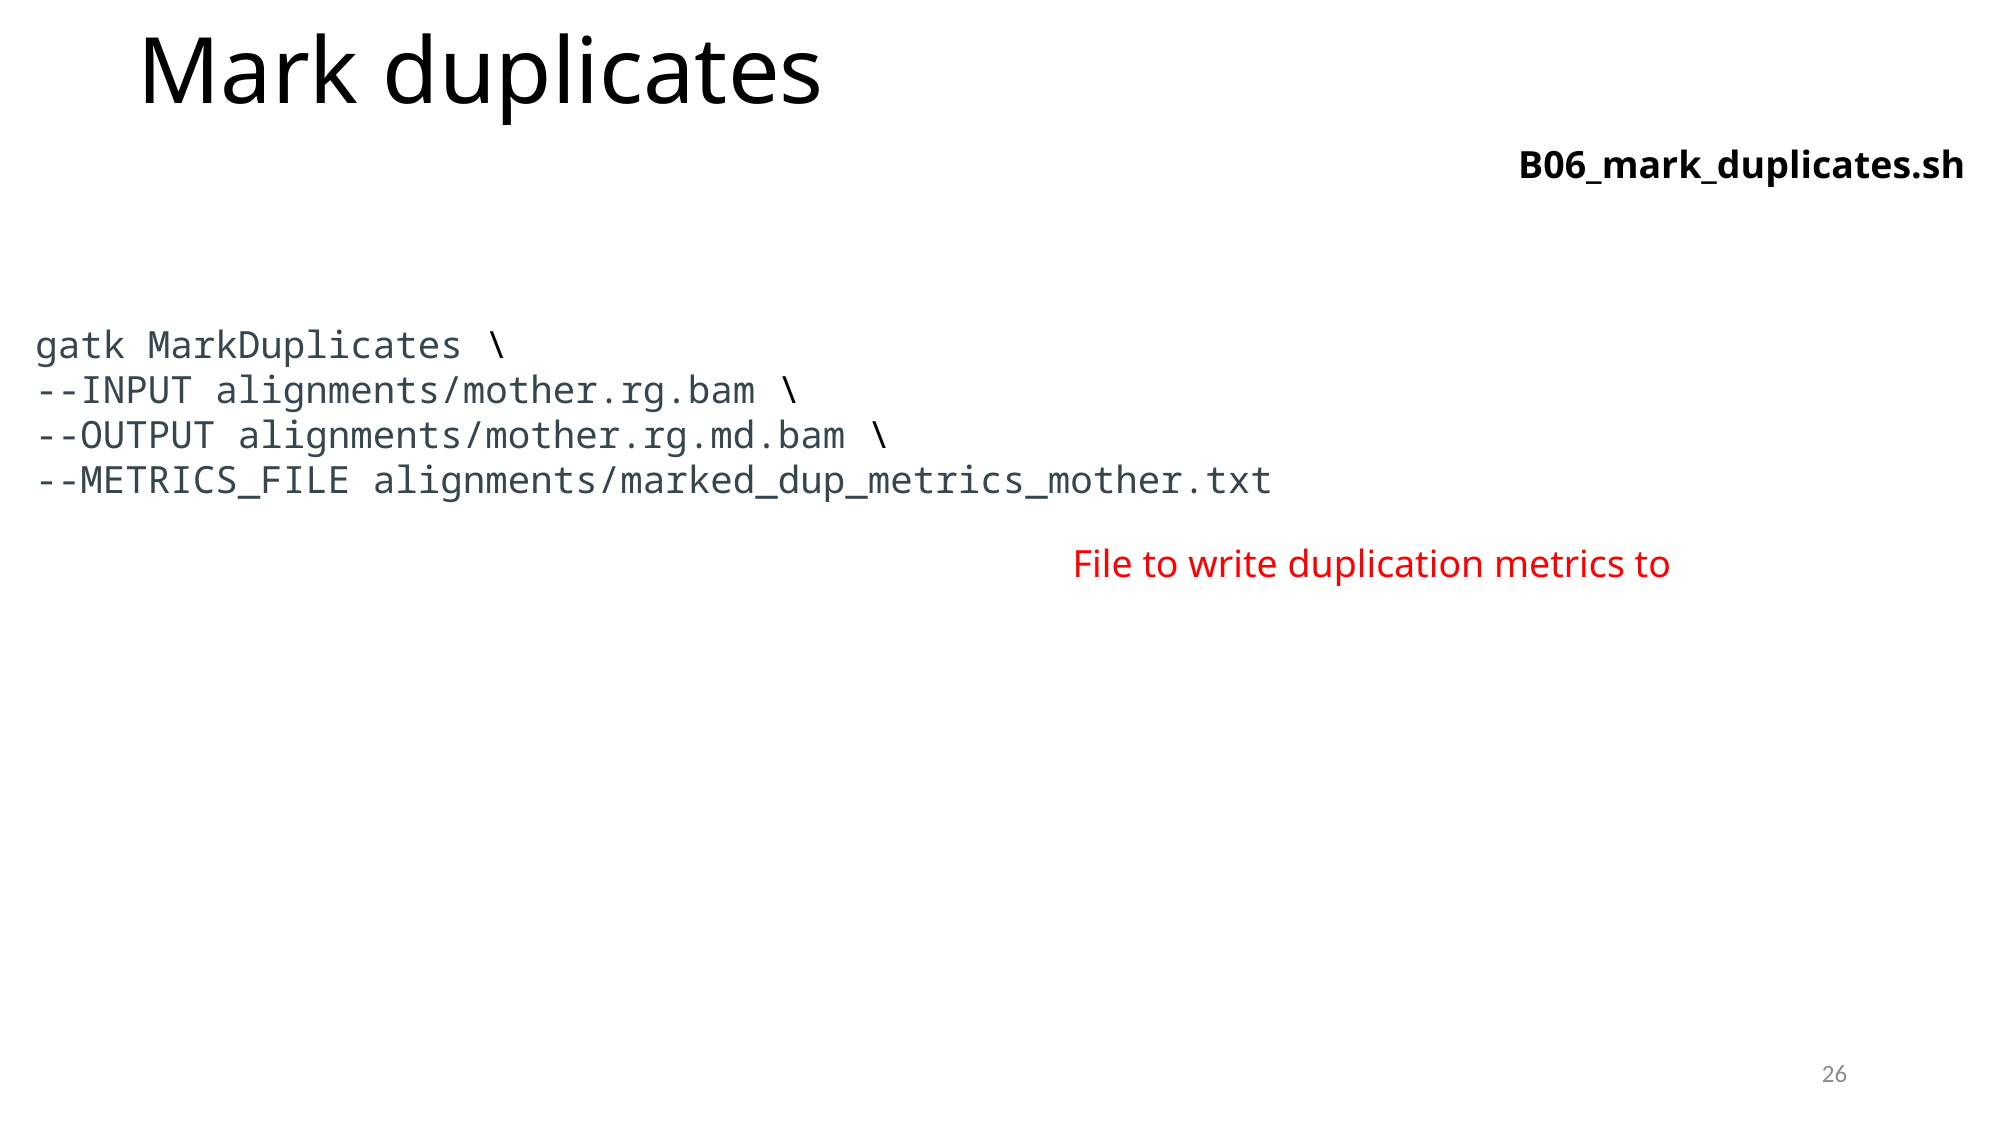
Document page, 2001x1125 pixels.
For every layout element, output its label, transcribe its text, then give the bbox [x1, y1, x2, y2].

slide_number 26 [1412, 1042, 1863, 1103]
text_box B06_mark_duplicates.sh [1503, 133, 2000, 194]
text_box gatk MarkDuplicates \ --INPUT alignments/mother.rg.bam \ --OUTPUT alignments/mother.rg.md.bam \ --METRICS_FILE alignments/marked_dup_metrics_mother.txt [20, 313, 1368, 508]
text_box File to write duplication metrics to [1058, 532, 1804, 592]
text_box Mark duplicates [122, 14, 1848, 134]
